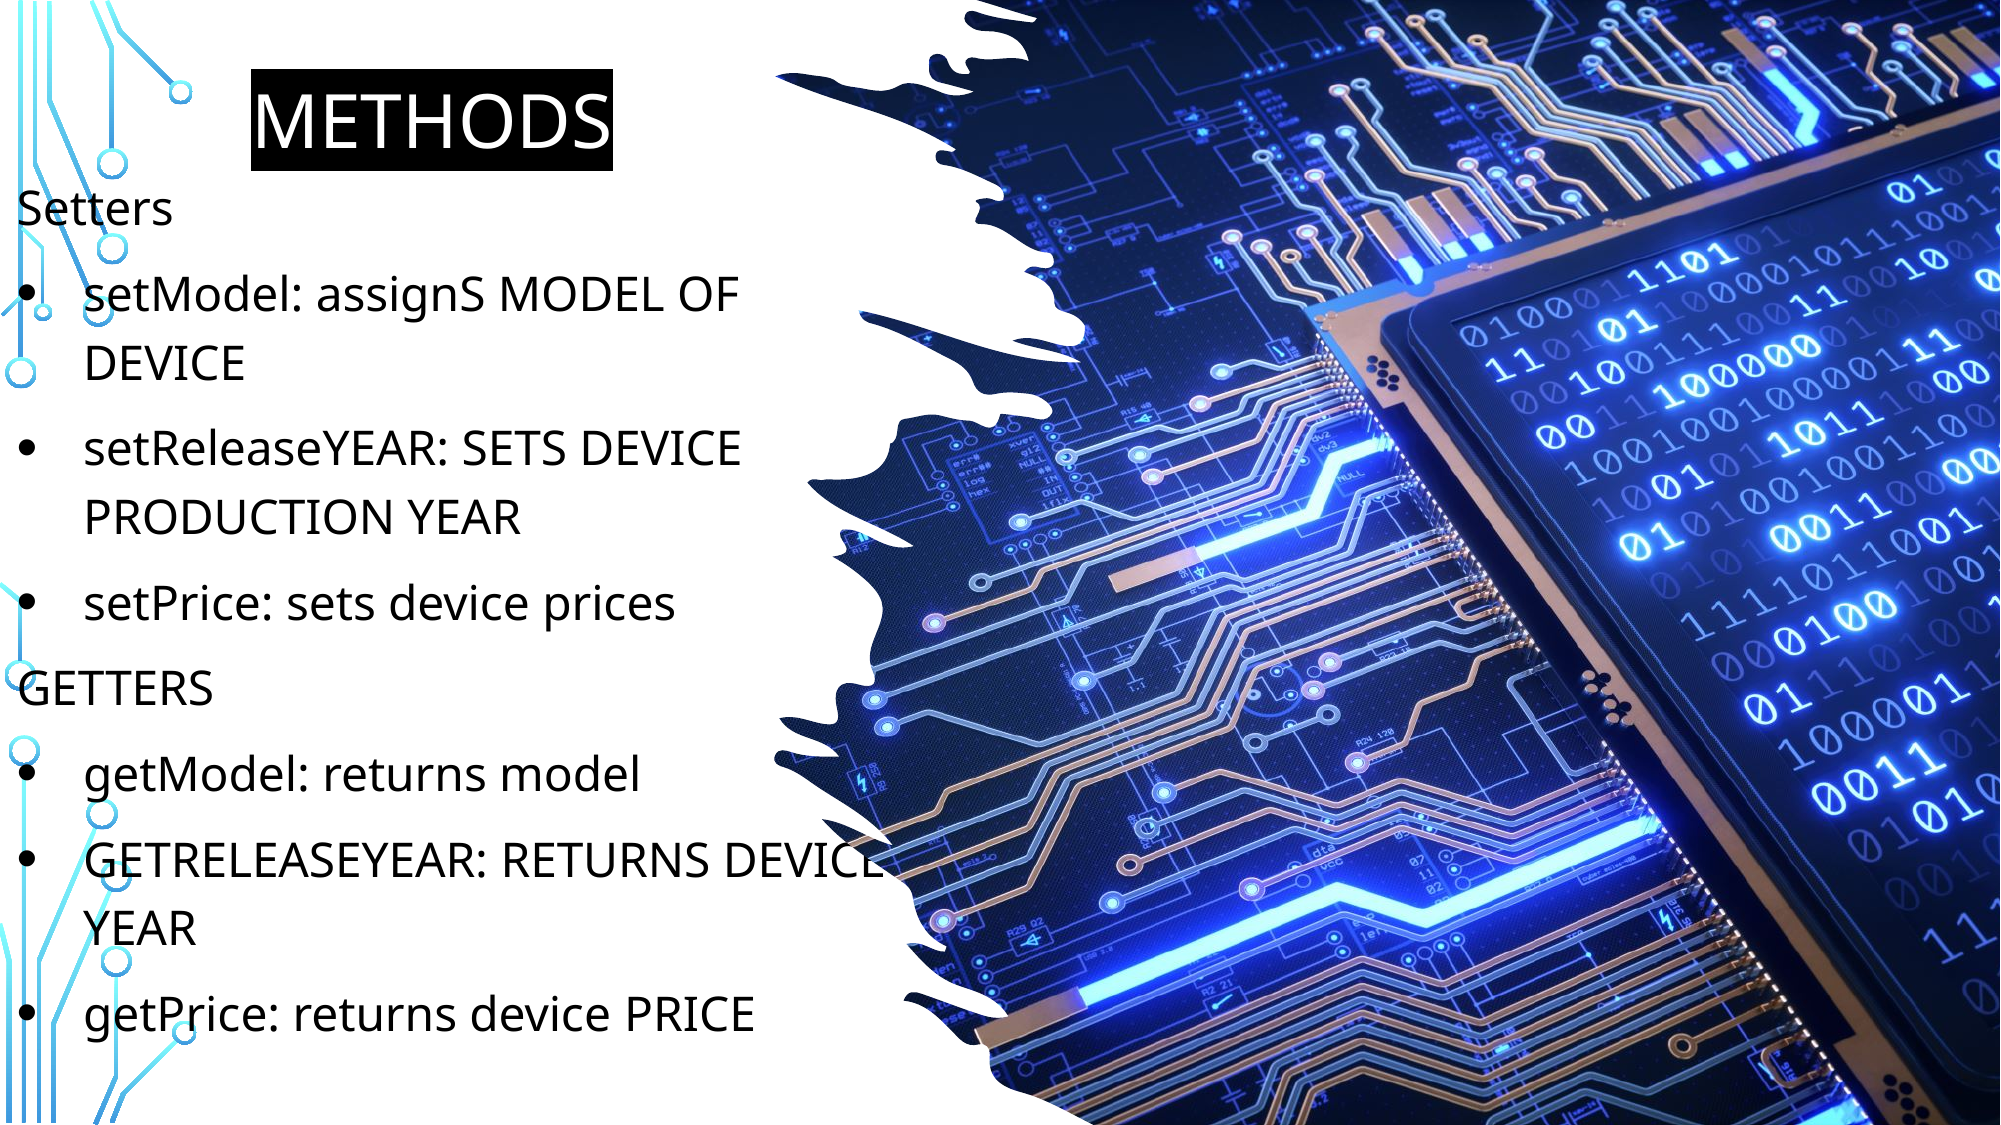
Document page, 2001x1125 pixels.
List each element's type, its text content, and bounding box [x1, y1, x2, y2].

list Setters setModel: assigns model of device setReleaseYear: sets device production year setPrice: sets device prices Getters getModel: returns model getReleaseYear: returns device year getPrice: returns device price [1, 159, 773, 1050]
title Methods [0, 0, 773, 173]
picture [773, 0, 2000, 1125]
